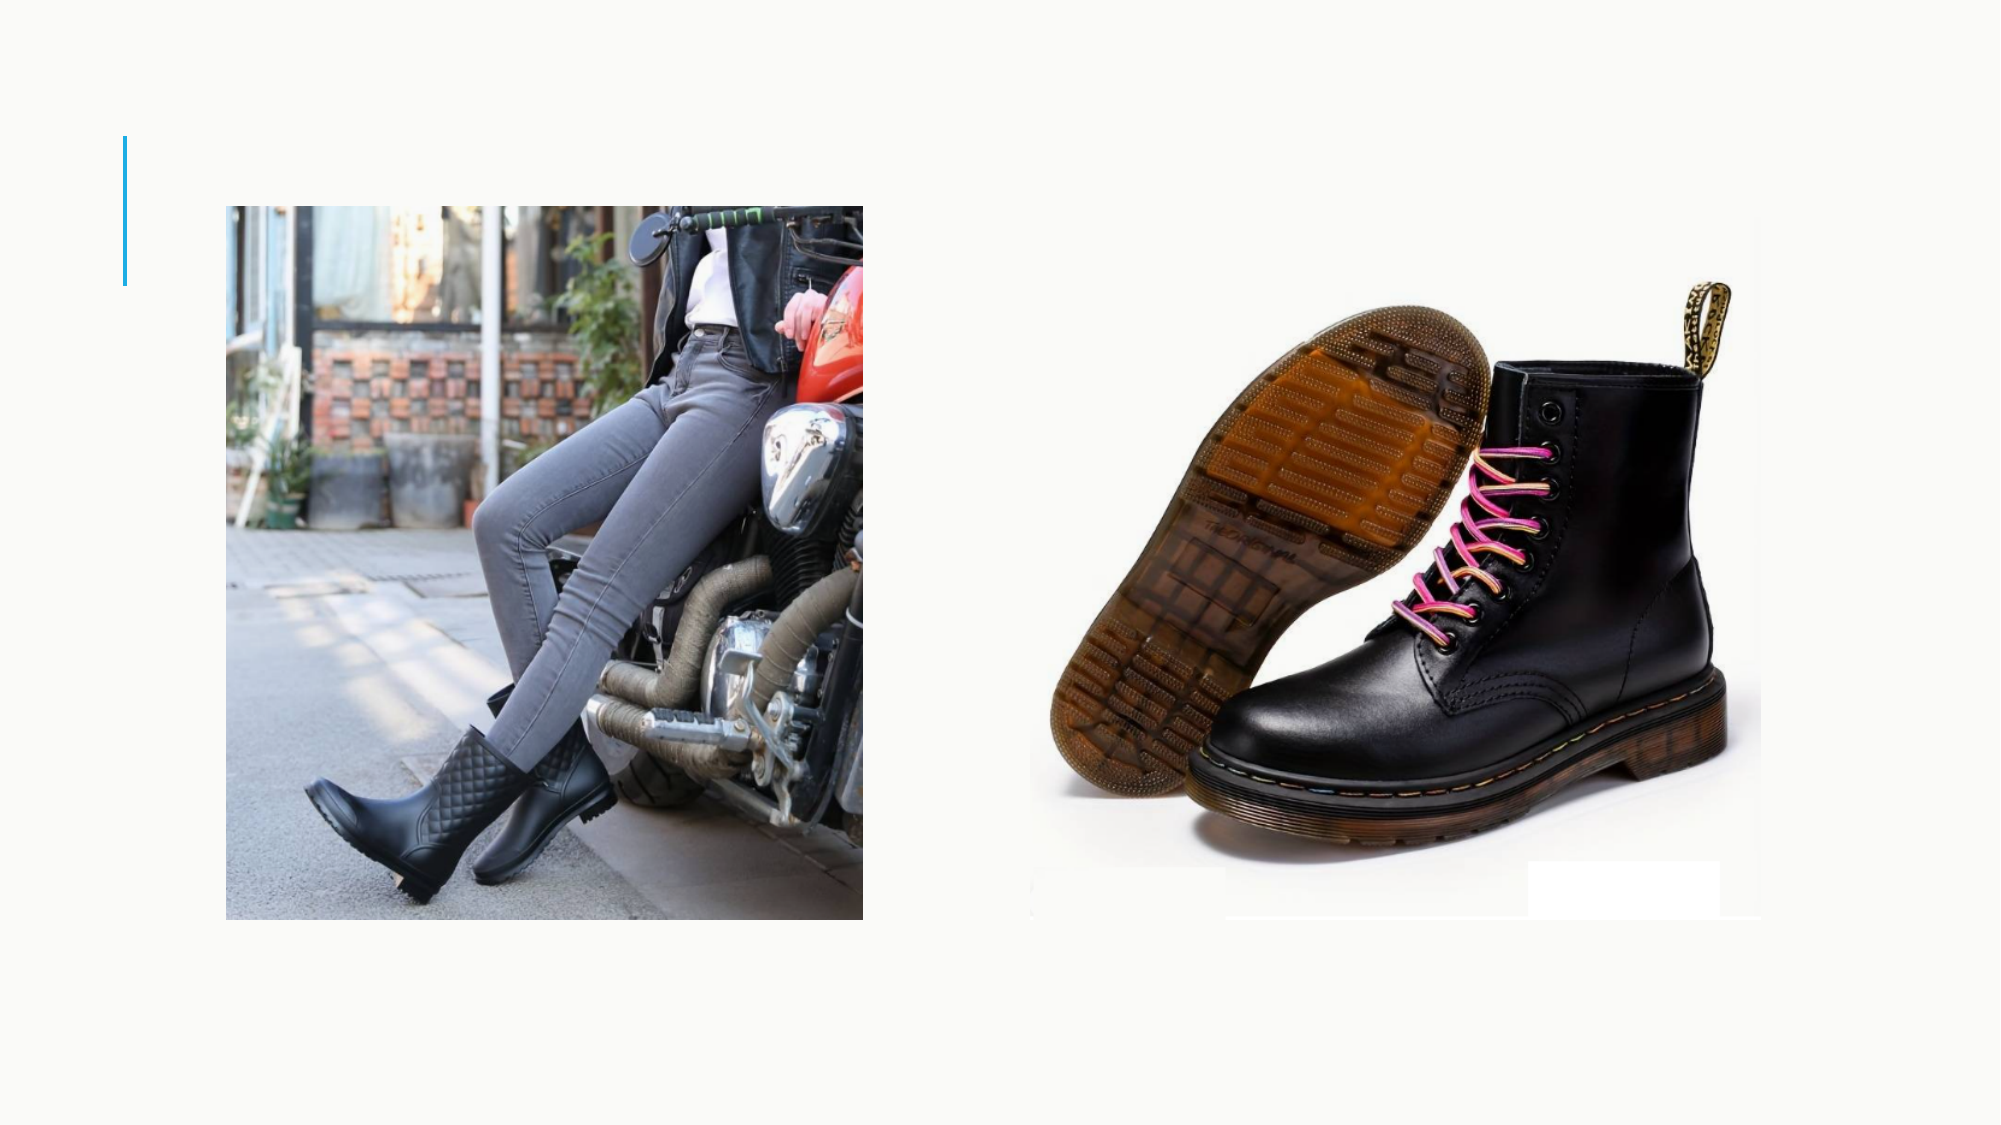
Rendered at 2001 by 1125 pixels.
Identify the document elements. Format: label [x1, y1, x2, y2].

picture [1030, 205, 1761, 921]
list [225, 205, 863, 921]
